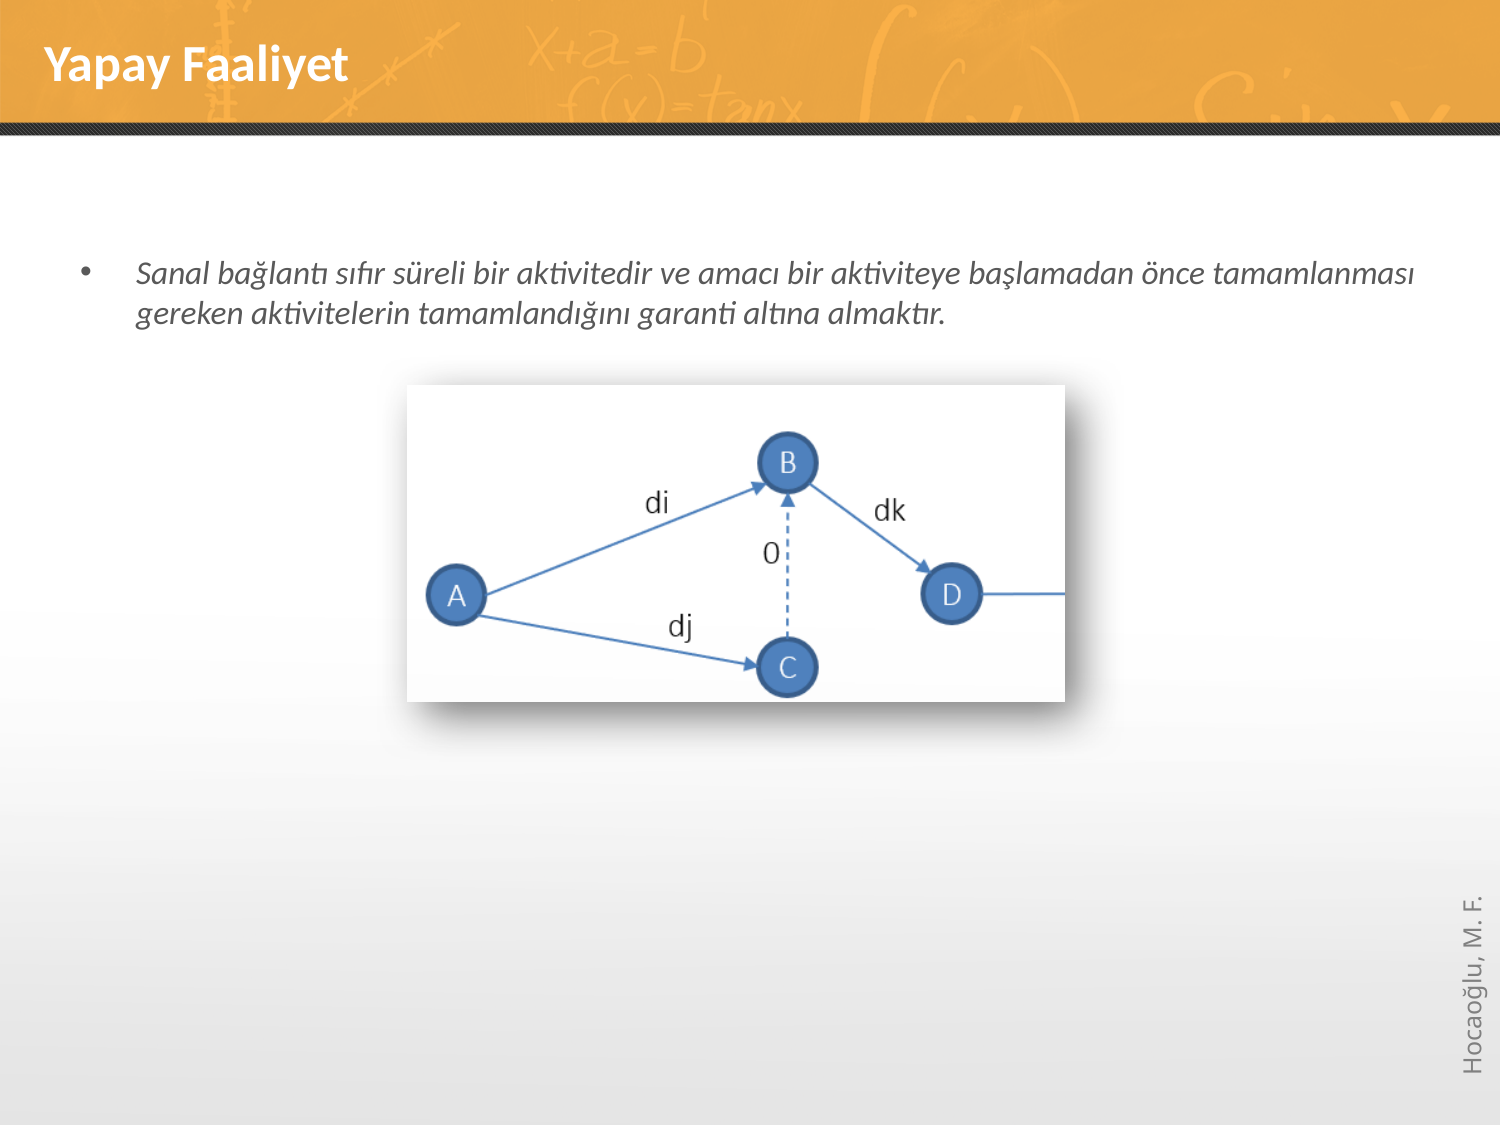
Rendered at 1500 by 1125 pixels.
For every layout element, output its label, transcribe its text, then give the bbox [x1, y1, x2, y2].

picture [0, 0, 1500, 1125]
text_box N [421, 397, 1090, 727]
list Sanal bağlantı sıfır süreli bir aktivitedir ve amacı bir aktiviteye başlamadan önce tamamlanması gereken aktivitelerin tamamlandığını garanti altına almaktır. [64, 243, 1444, 1045]
table_cell 5 [398, 376, 1104, 740]
title Yapay Faaliyet [29, 0, 1287, 126]
